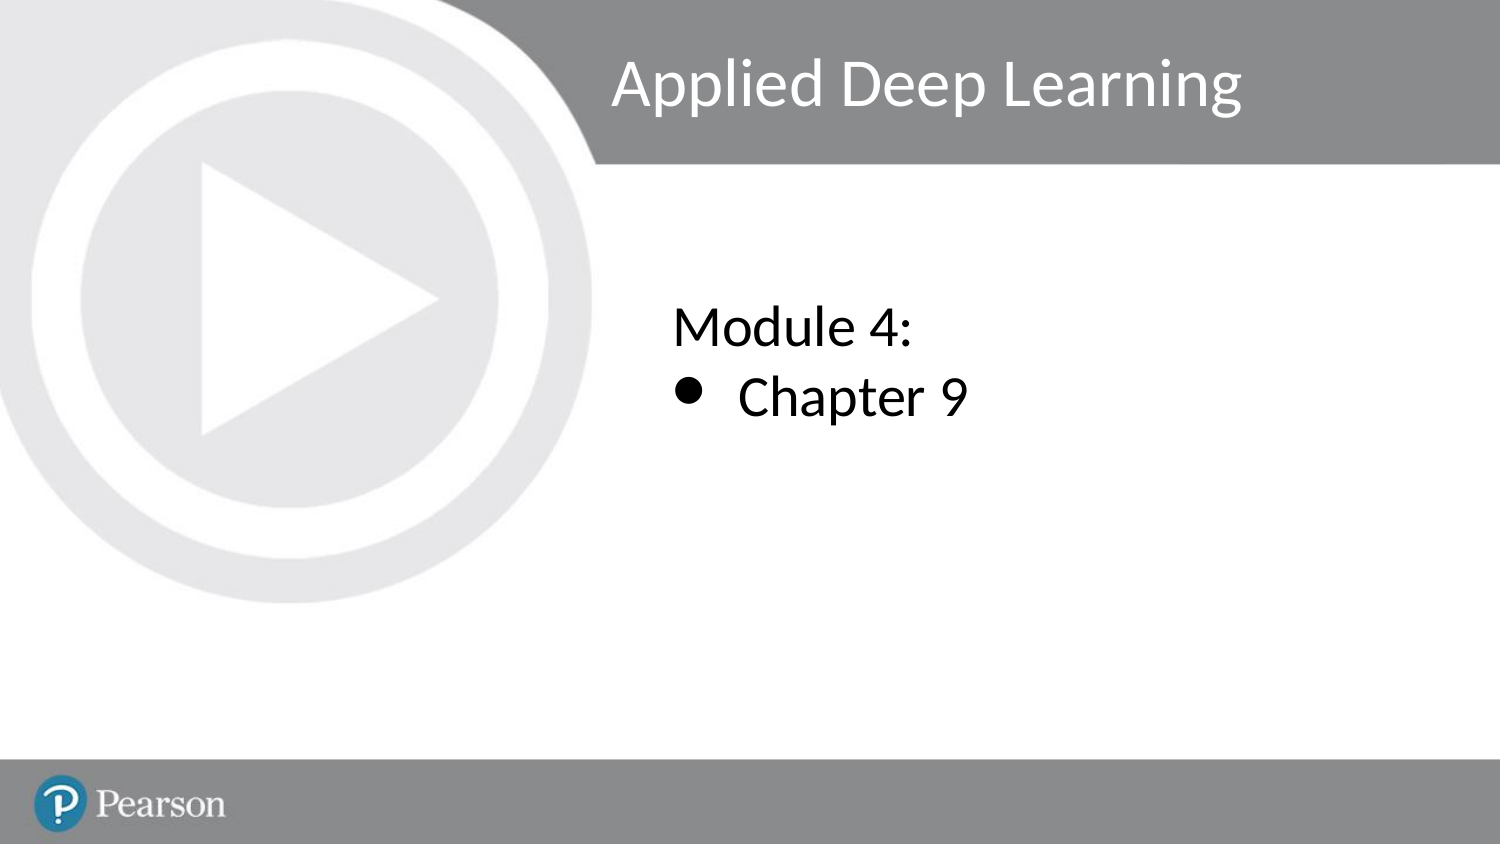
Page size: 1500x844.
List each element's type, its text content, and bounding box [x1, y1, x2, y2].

text_box Applied Deep Learning [596, 30, 1500, 183]
picture [0, 0, 1500, 844]
text_box Module 4: Chapter 9 [648, 280, 1486, 497]
